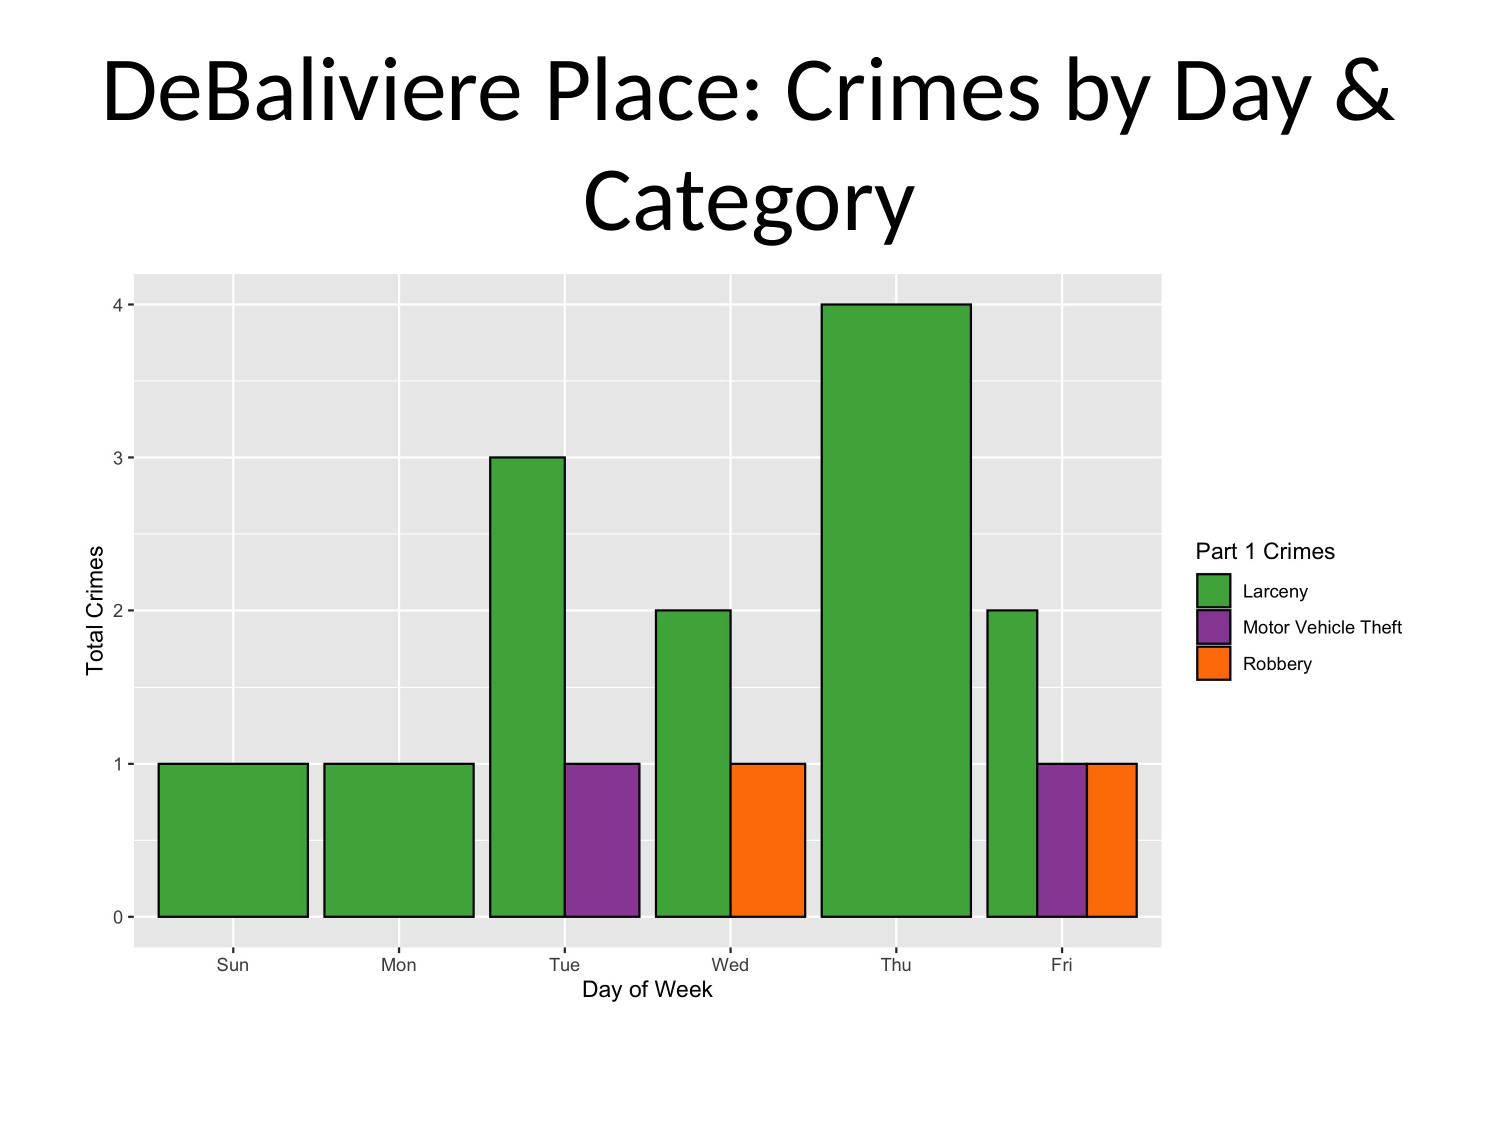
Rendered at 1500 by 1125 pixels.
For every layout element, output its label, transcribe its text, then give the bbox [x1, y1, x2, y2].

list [74, 262, 1426, 1013]
title DeBaliviere Place: Crimes by Day & Category [75, 45, 1425, 233]
